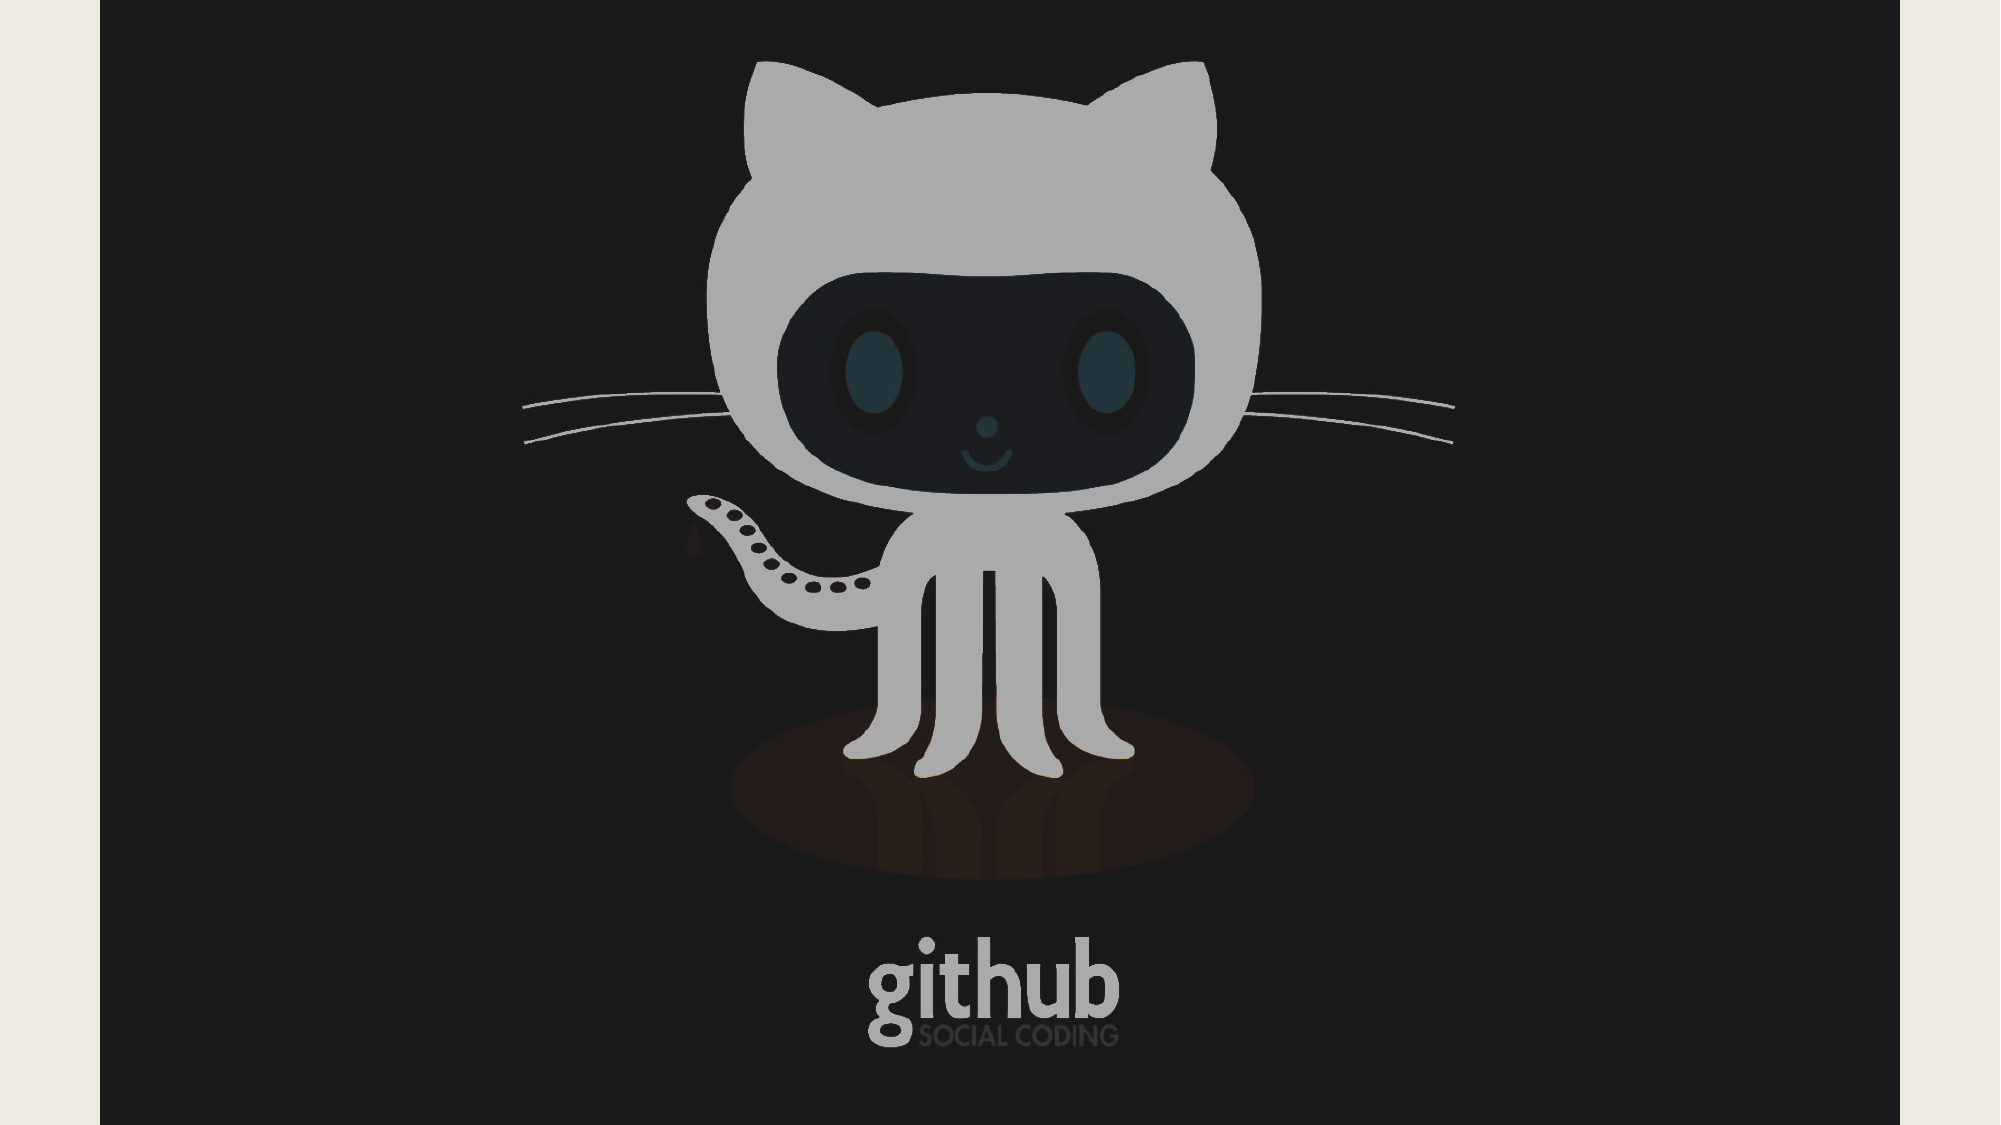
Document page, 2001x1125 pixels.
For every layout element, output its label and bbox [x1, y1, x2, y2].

picture [100, 0, 1900, 1125]
